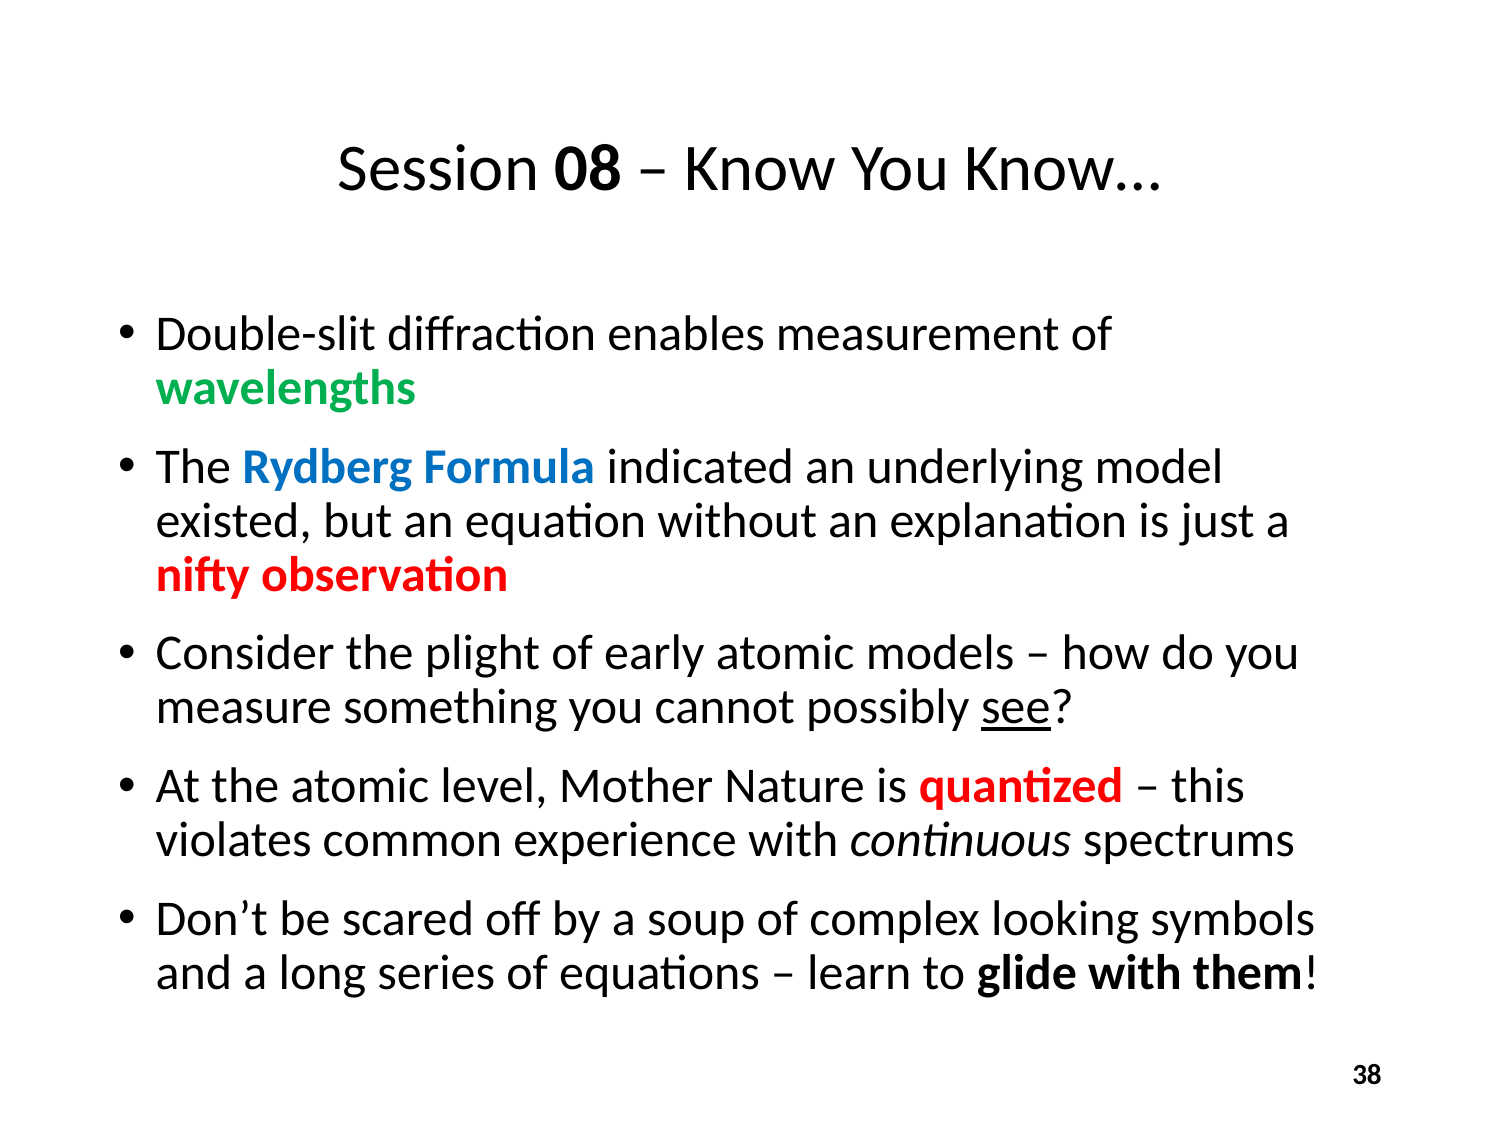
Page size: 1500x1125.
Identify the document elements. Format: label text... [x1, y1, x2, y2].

title Session 08 – Know You Know… [103, 59, 1397, 278]
list Double-slit diffraction enables measurement of wavelengths The Rydberg Formula indicated an underlying model existed, but an equation without an explanation is just a nifty observation Consider the plight of early atomic models – how do you measure something you cannot possibly see? At the atomic level, Mother Nature is quantized – this violates common experience with continuous spectrums Don’t be scared off by a soup of complex looking symbols and a long series of equations – learn to glide with them! [103, 299, 1397, 1014]
slide_number 38 [1059, 1042, 1397, 1103]
